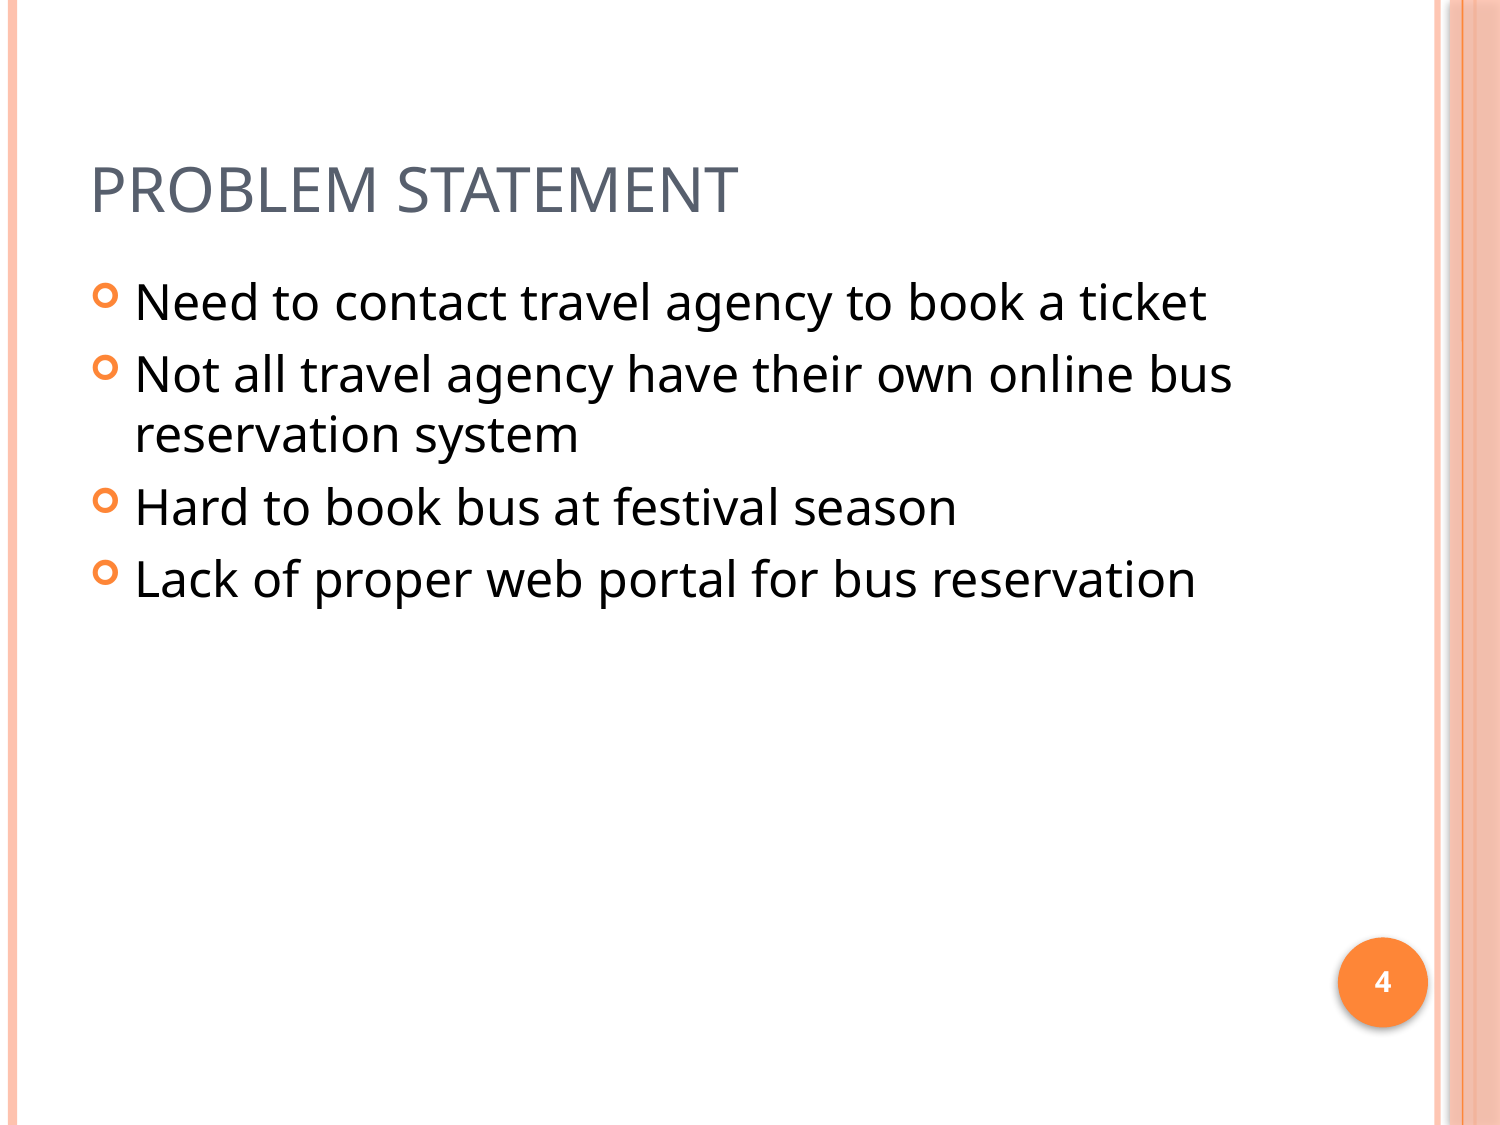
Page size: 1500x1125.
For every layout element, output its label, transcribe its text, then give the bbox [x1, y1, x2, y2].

title Problem statement [75, 45, 1300, 233]
slide_number 4 [1333, 940, 1434, 1027]
list Need to contact travel agency to book a ticket Not all travel agency have their own online bus reservation system Hard to book bus at festival season Lack of proper web portal for bus reservation [75, 262, 1300, 1062]
